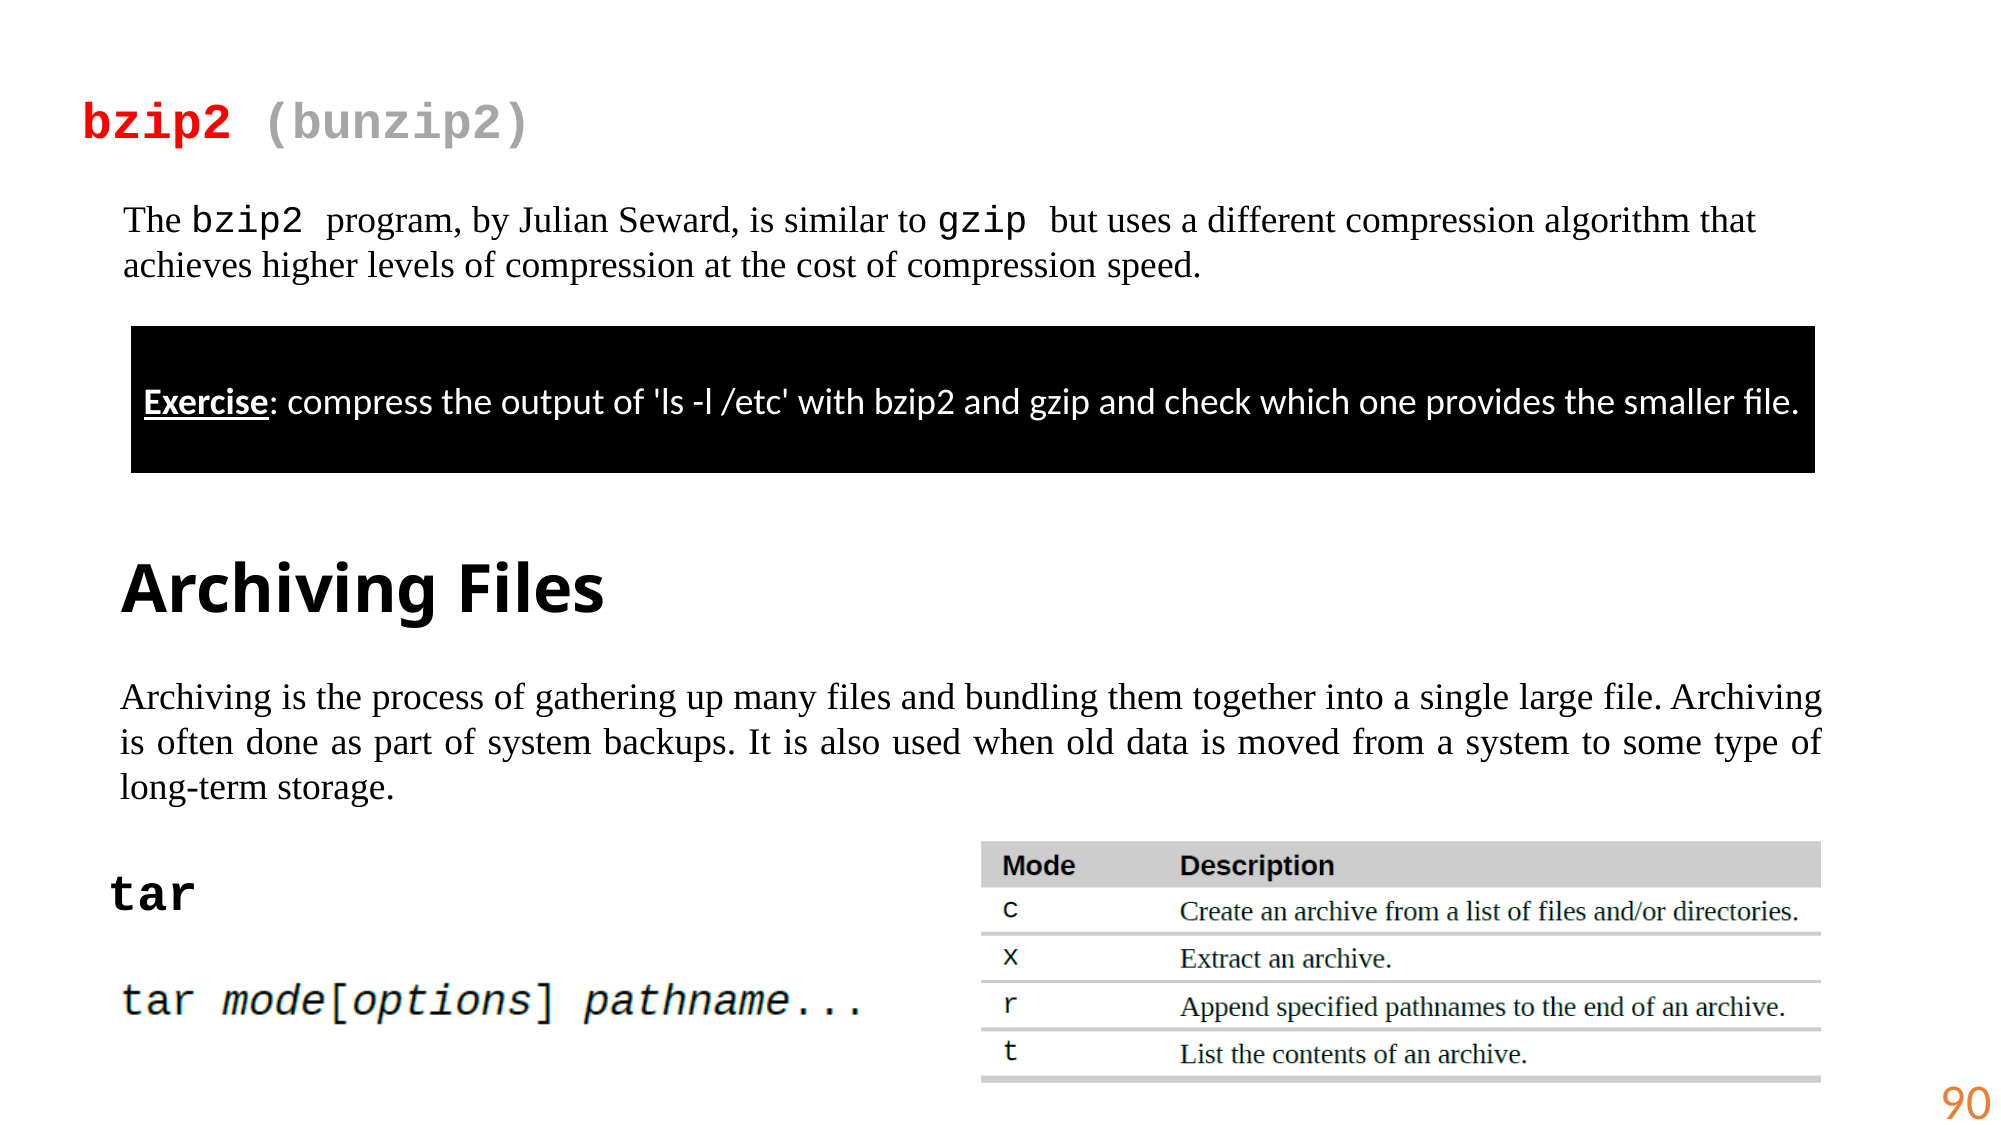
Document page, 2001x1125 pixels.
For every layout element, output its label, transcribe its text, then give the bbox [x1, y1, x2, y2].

text_box Exercise: compress the output of 'ls -l /etc' with bzip2 and gzip and check which one provides the smaller file. [127, 323, 1819, 476]
text_box tar [92, 853, 213, 929]
text_box Archiving is the process of gathering up many files and bundling them together into a single large file. Archiving is often done as part of system backups. It is also used when old data is moved from a system to some type of long-term storage. [104, 664, 1840, 815]
picture [974, 832, 1821, 1091]
text_box The bzip2 program, by Julian Seward, is similar to gzip but uses a different compression algorithm that achieves higher levels of compression at the cost of compression speed. [108, 187, 1859, 293]
text_box bzip2 (bunzip2) [67, 81, 547, 156]
slide_number 90 [1556, 1069, 2000, 1125]
picture [109, 966, 902, 1037]
text_box Archiving Files [107, 538, 622, 633]
